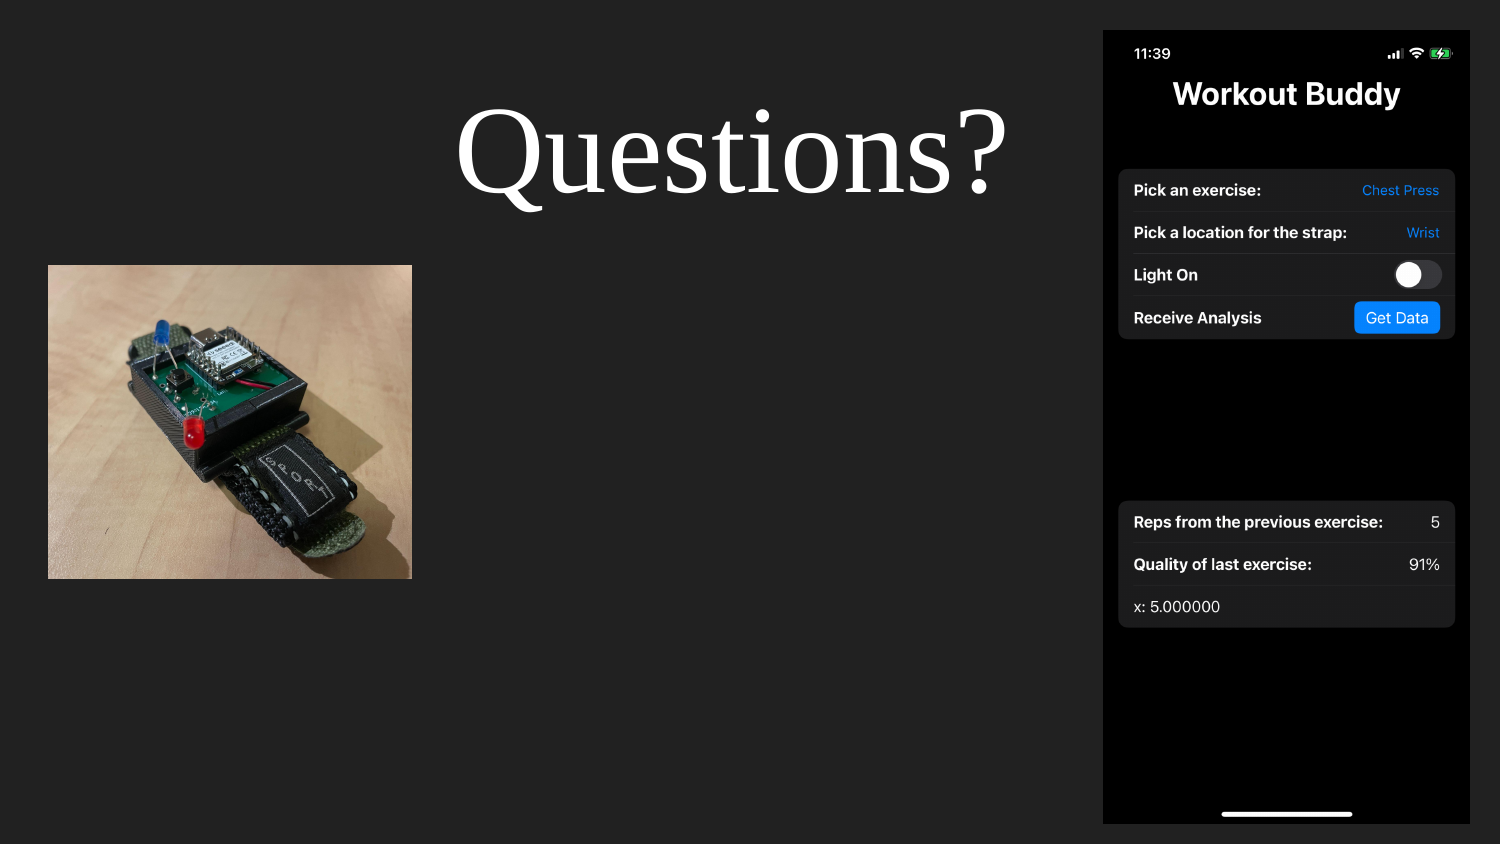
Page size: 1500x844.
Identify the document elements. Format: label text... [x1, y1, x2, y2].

picture [47, 265, 413, 579]
text_box Questions? [439, 52, 1061, 233]
picture [1103, 30, 1471, 824]
